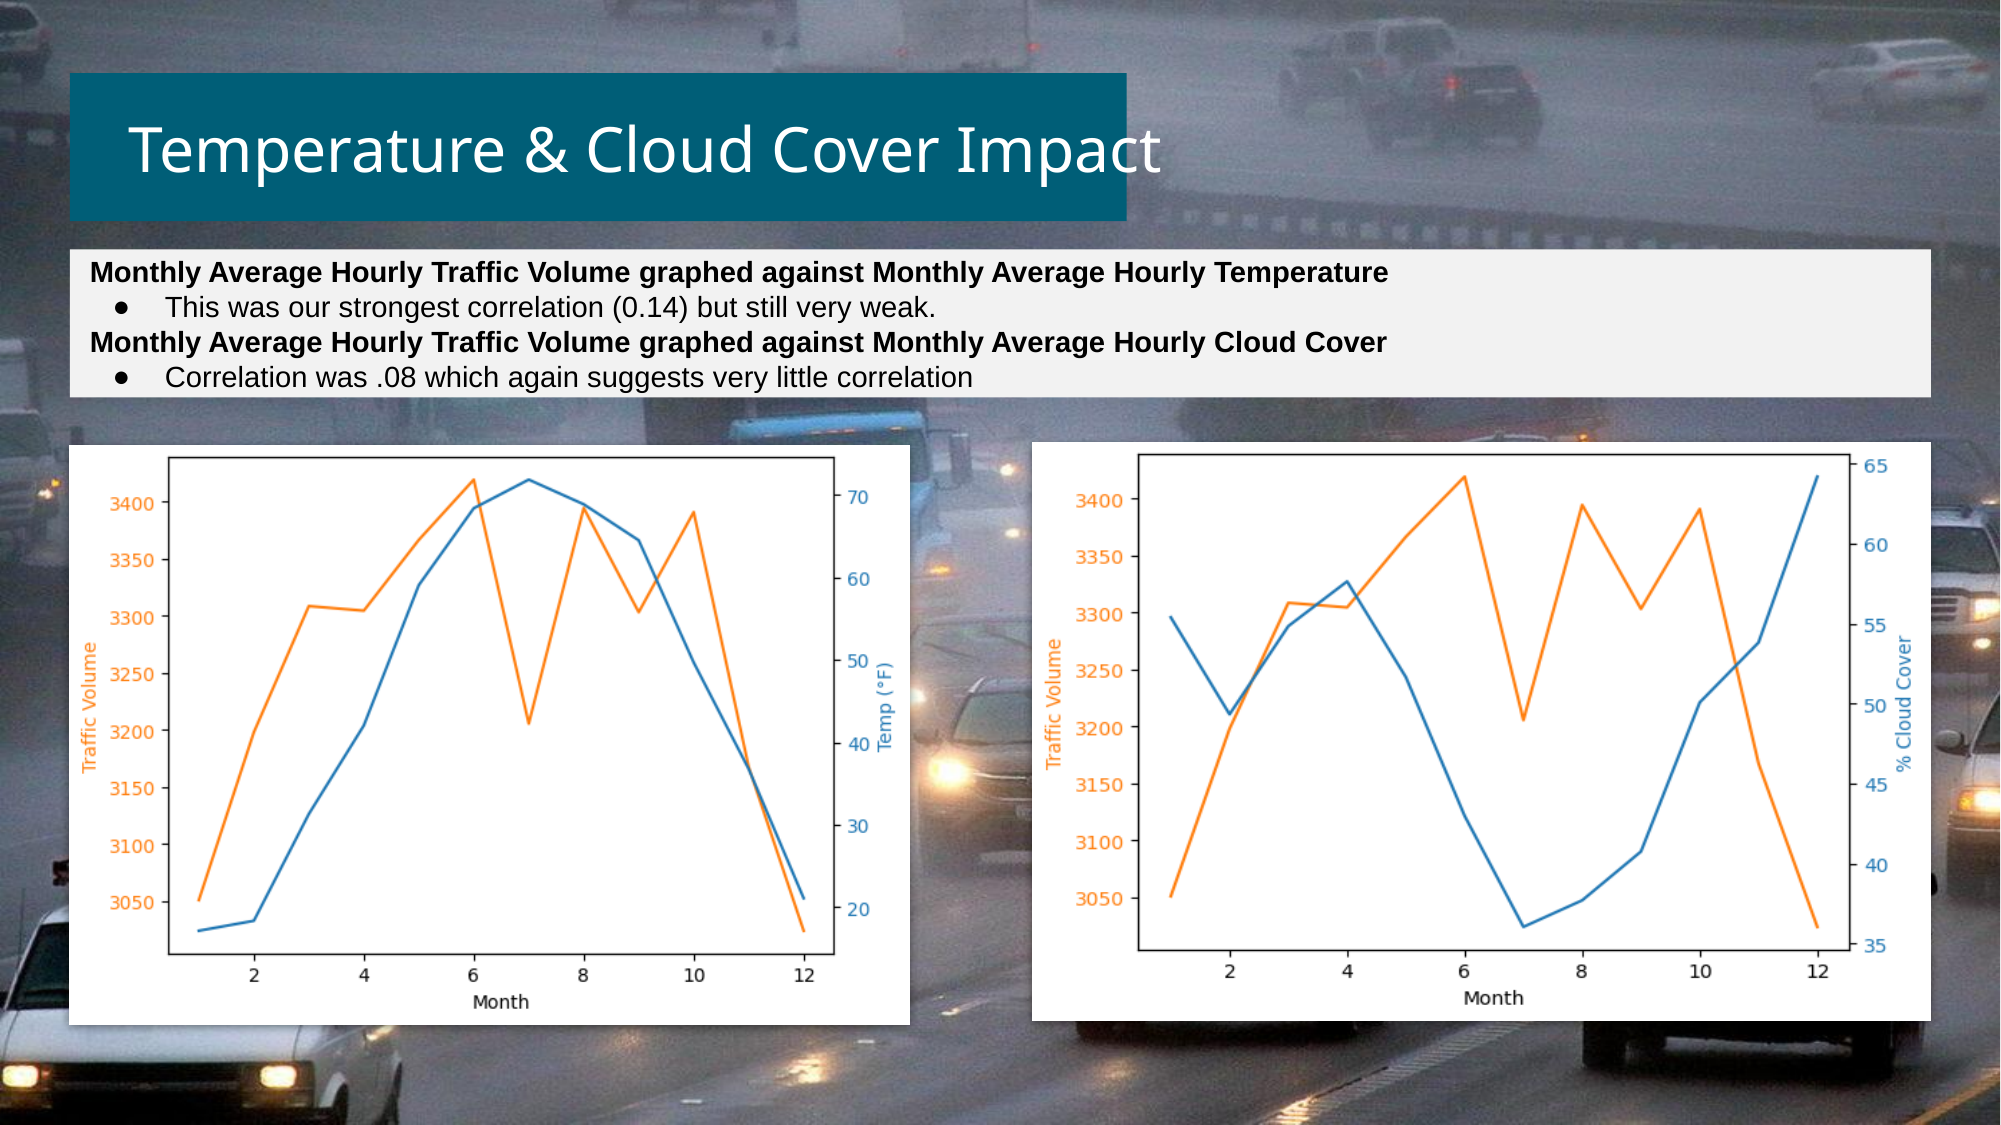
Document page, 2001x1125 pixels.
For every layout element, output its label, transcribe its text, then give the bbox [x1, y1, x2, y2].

picture [0, 0, 2001, 1125]
text_box Temperature & Cloud Cover Impact [114, 130, 1213, 164]
text_box [69, 73, 1127, 222]
text_box Monthly Average Hourly Traffic Volume graphed against Monthly Average Hourly Temperature This was our strongest correlation (0.14) but still very weak. Monthly Average Hourly Traffic Volume graphed against Monthly Average Hourly Cloud Cover Correlation was .08 which again suggests very little correlation [69, 249, 1931, 398]
text_box [69, 398, 1468, 430]
